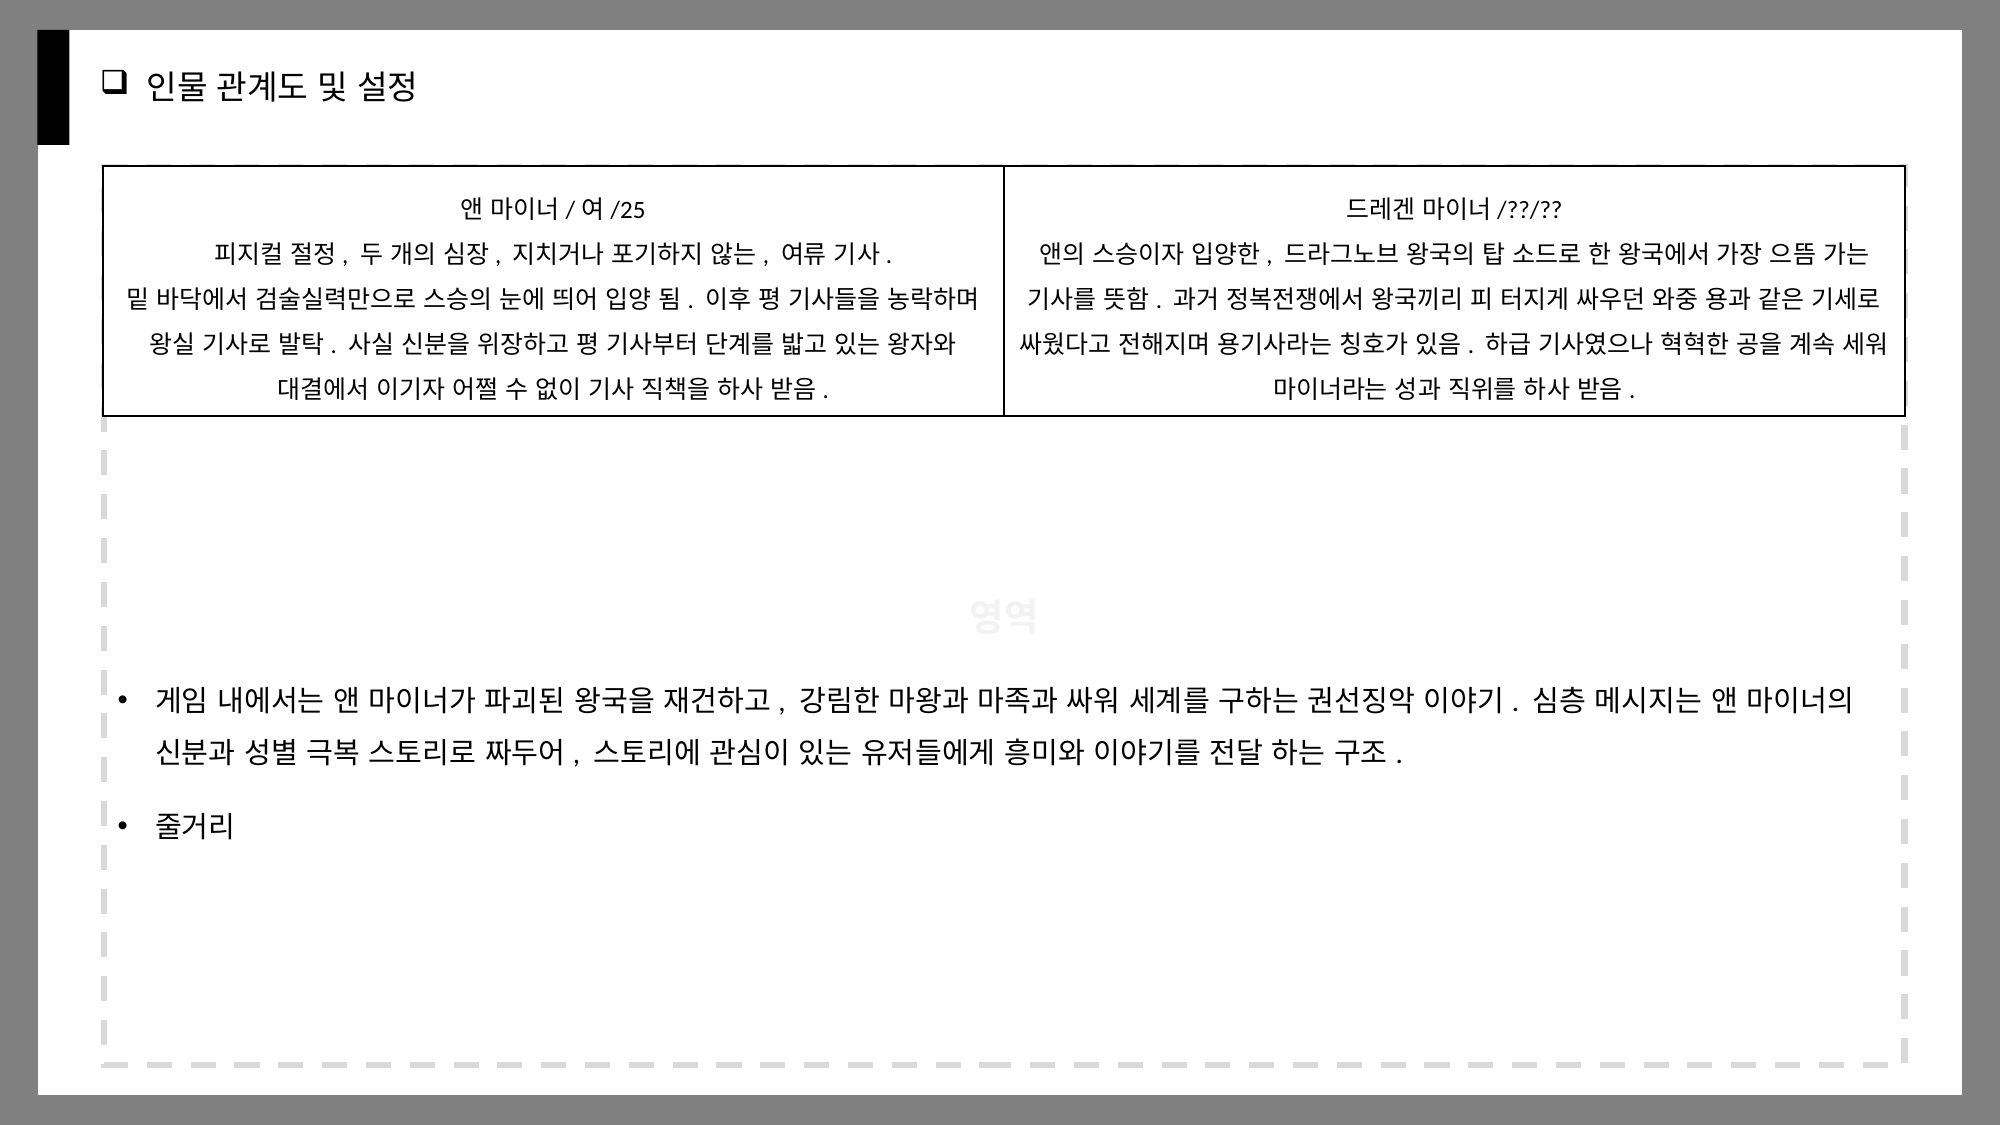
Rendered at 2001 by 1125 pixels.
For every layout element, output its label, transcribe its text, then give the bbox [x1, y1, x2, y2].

list 게임 내에서는 앤 마이너가 파괴된 왕국을 재건하고, 강림한 마왕과 마족과 싸워 세계를 구하는 권선징악 이야기. 심층 메시지는 앤 마이너의 신분과 성별 극복 스토리로 짜두어, 스토리에 관심이 있는 유저들에게 흥미와 이야기를 전달 하는 구조. 줄거리 [102, 657, 1908, 1066]
title 인물 관계도 및 설정 [85, 32, 1929, 145]
text_box 앤 마이너/여/25 피지컬 절정, 두 개의 심장, 지치거나 포기하지 않는, 여류 기사. 밑 바닥에서 검술실력만으로 스승의 눈에 띄어 입양 됨. 이후 평 기사들을 농락하며 왕실 기사로 발탁. 사실 신분을 위장하고 평 기사부터 단계를 밟고 있는 왕자와 대결에서 이기자 어쩔 수 없이 기사 직책을 하사 받음. [102, 165, 1003, 417]
text_box 드레겐 마이너/??/?? 앤의 스승이자 입양한, 드라그노브 왕국의 탑 소드로 한 왕국에서 가장 으뜸 가는 기사를 뜻함. 과거 정복전쟁에서 왕국끼리 피 터지게 싸우던 와중 용과 같은 기세로 싸웠다고 전해지며 용기사라는 칭호가 있음. 하급 기사였으나 혁혁한 공을 계속 세워 마이너라는 성과 직위를 하사 받음. [1003, 165, 1906, 417]
